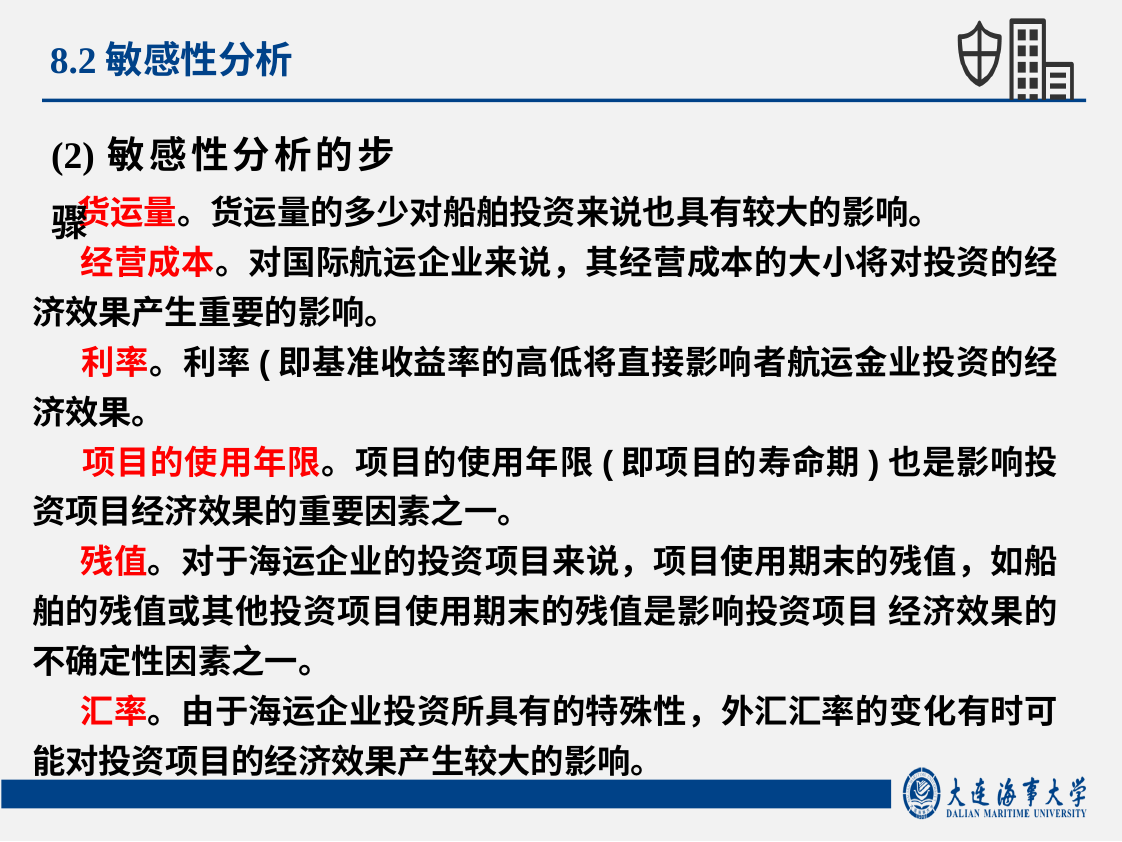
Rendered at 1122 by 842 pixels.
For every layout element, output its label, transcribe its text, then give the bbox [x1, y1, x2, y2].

text_box 8.2敏感性分析 [38, 30, 305, 87]
text_box 货运量。货运量的多少对船舶投资来说也具有较大的影响。 经营成本。对国际航运企业来说，其经营成本的大小将对投资的经济效果产生重要的影响。 利率。利率(即基准收益率的高低将直接影响者航运金业投资的经济效果。 项目的使用年限。项目的使用年限(即项目的寿命期)也是影响投资项目经济效果的重要因素之一。 残值。对于海运企业的投资项目来说，项目使用期末的残值，如船舶的残值或其他投资项目使用期末的残值是影响投资项目 经济效果的不确定性因素之一。 汇率。由于海运企业投资所具有的特殊性，外汇汇率的变化有时可能对投资项目的经济效果产生较大的影响。 [20, 175, 1069, 826]
text_box (2)敏感性分析的步骤 [36, 101, 410, 184]
picture [957, 18, 1074, 100]
picture [1069, 767, 1087, 820]
